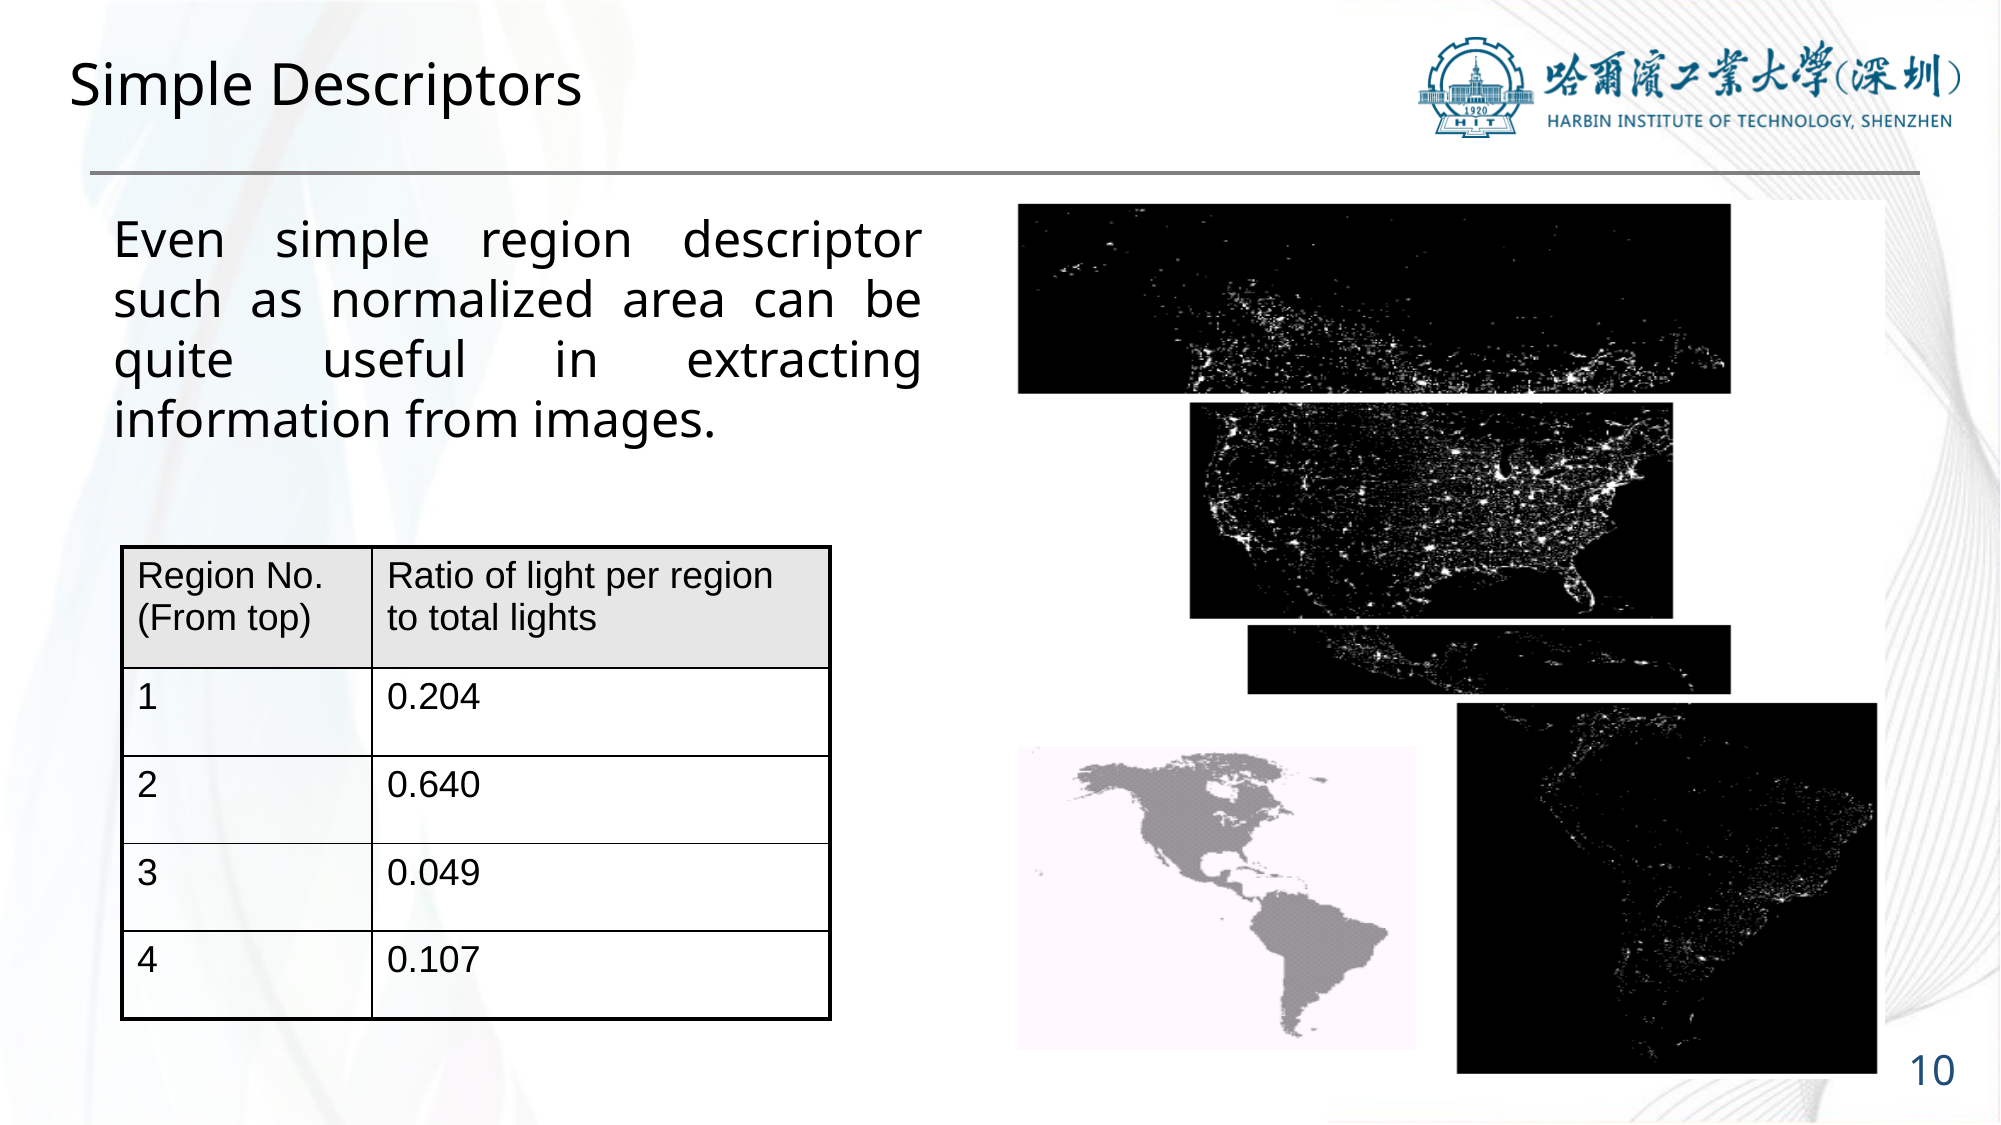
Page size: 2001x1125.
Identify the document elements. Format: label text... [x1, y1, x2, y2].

table_cell 2 [124, 757, 371, 843]
title Simple Descriptors [54, 0, 1385, 174]
table_cell 0.204 [373, 669, 828, 755]
table_header Ratio of light per region to total lights [373, 549, 828, 667]
table_cell 0.049 [373, 844, 828, 930]
table_cell 0.640 [373, 757, 828, 843]
text_box [252, 199, 999, 1079]
slide_number 10 [1521, 1042, 1972, 1103]
text_box Even simple region descriptor such as normalized area can be quite useful in extracting information from images. [98, 199, 939, 455]
table_header Region No. (From top) [124, 549, 371, 667]
table_cell 1 [124, 669, 371, 755]
picture [0, 0, 2001, 1125]
table_cell 0.107 [373, 932, 828, 1017]
table_cell 4 [124, 932, 371, 1017]
table_cell 3 [124, 844, 371, 930]
